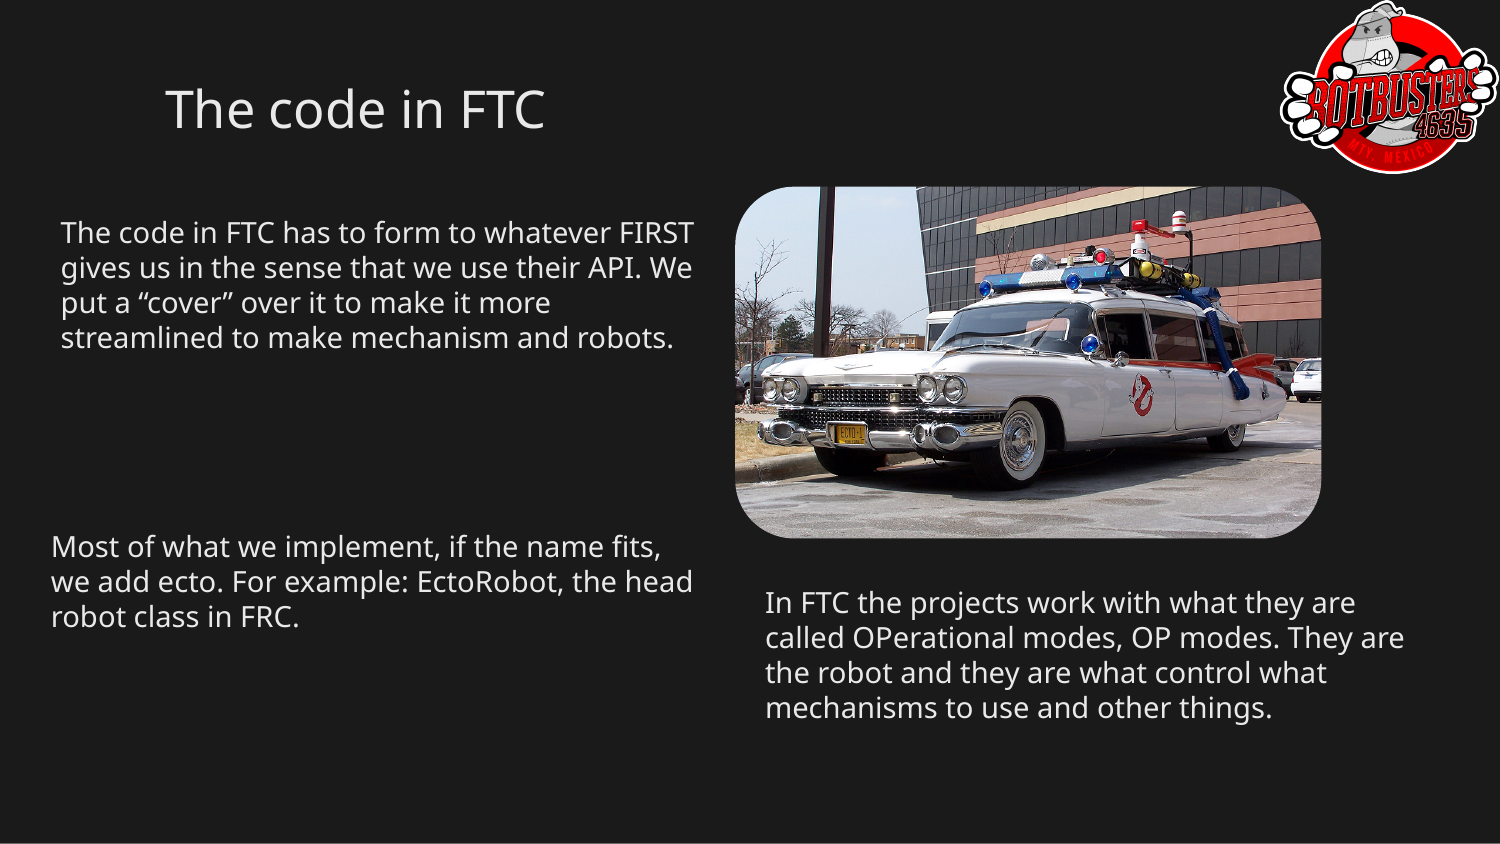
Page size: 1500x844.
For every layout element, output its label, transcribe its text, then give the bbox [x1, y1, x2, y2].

text_box The code in FTC [0, 61, 1100, 256]
text_box In FTC the projects work with what they are called OPerational modes, OP modes. They are the robot and they are what control what mechanisms to use and other things. [749, 569, 1434, 740]
text_box Most of what we implement, if the name fits, we add ecto. For example: EctoRobot, the head robot class in FRC. [35, 513, 720, 649]
picture [1278, 0, 1500, 176]
picture [734, 186, 1322, 539]
text_box The code in FTC has to form to whatever FIRST gives us in the sense that we use their API. We put a “cover” over it to make it more streamlined to make mechanism and robots. [45, 199, 729, 370]
